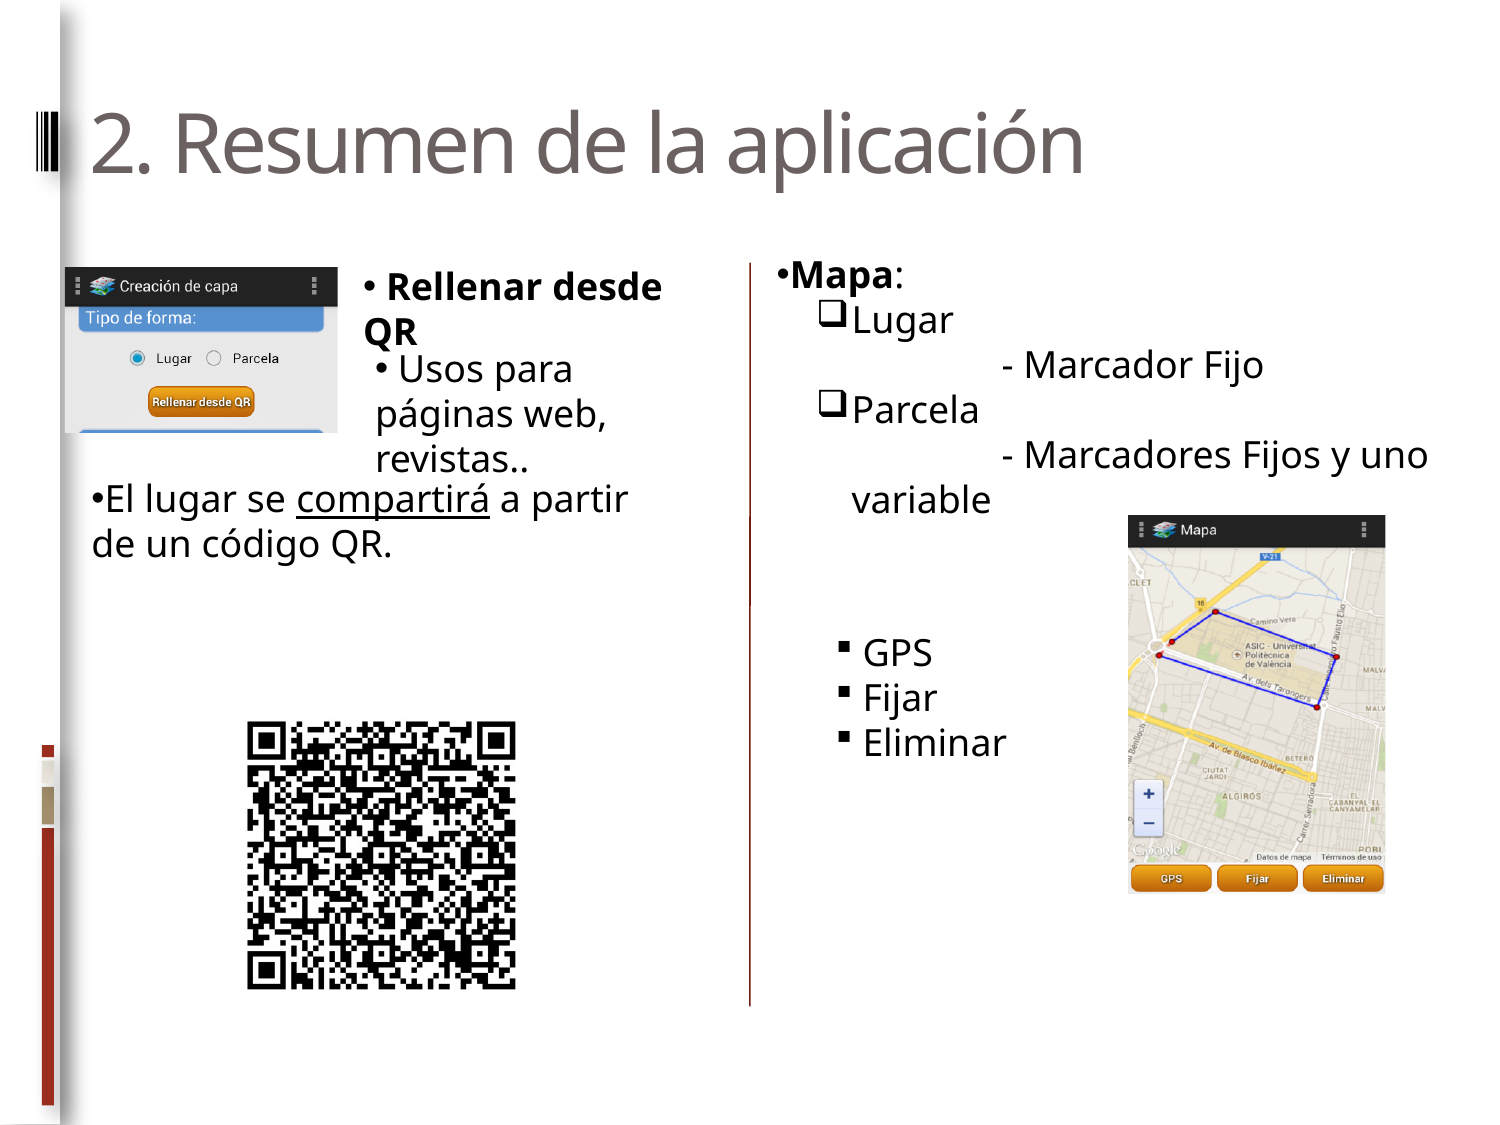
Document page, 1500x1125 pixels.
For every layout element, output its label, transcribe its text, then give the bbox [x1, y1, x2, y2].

text_box Mapa: Lugar - Marcador Fijo Parcela - Marcadores Fijos y uno variable [761, 243, 1459, 574]
picture [64, 266, 338, 433]
text_box Usos para páginas web, revistas.. [369, 338, 727, 488]
picture [218, 692, 546, 1020]
picture [1127, 514, 1386, 894]
text_box Rellenar desde QR [348, 255, 727, 338]
text_box GPS Fijar Eliminar [820, 621, 1093, 772]
title 2. Resumen de la aplicación [75, 34, 1425, 247]
text_box El lugar se compartirá a partir de un código QR. [76, 467, 691, 573]
